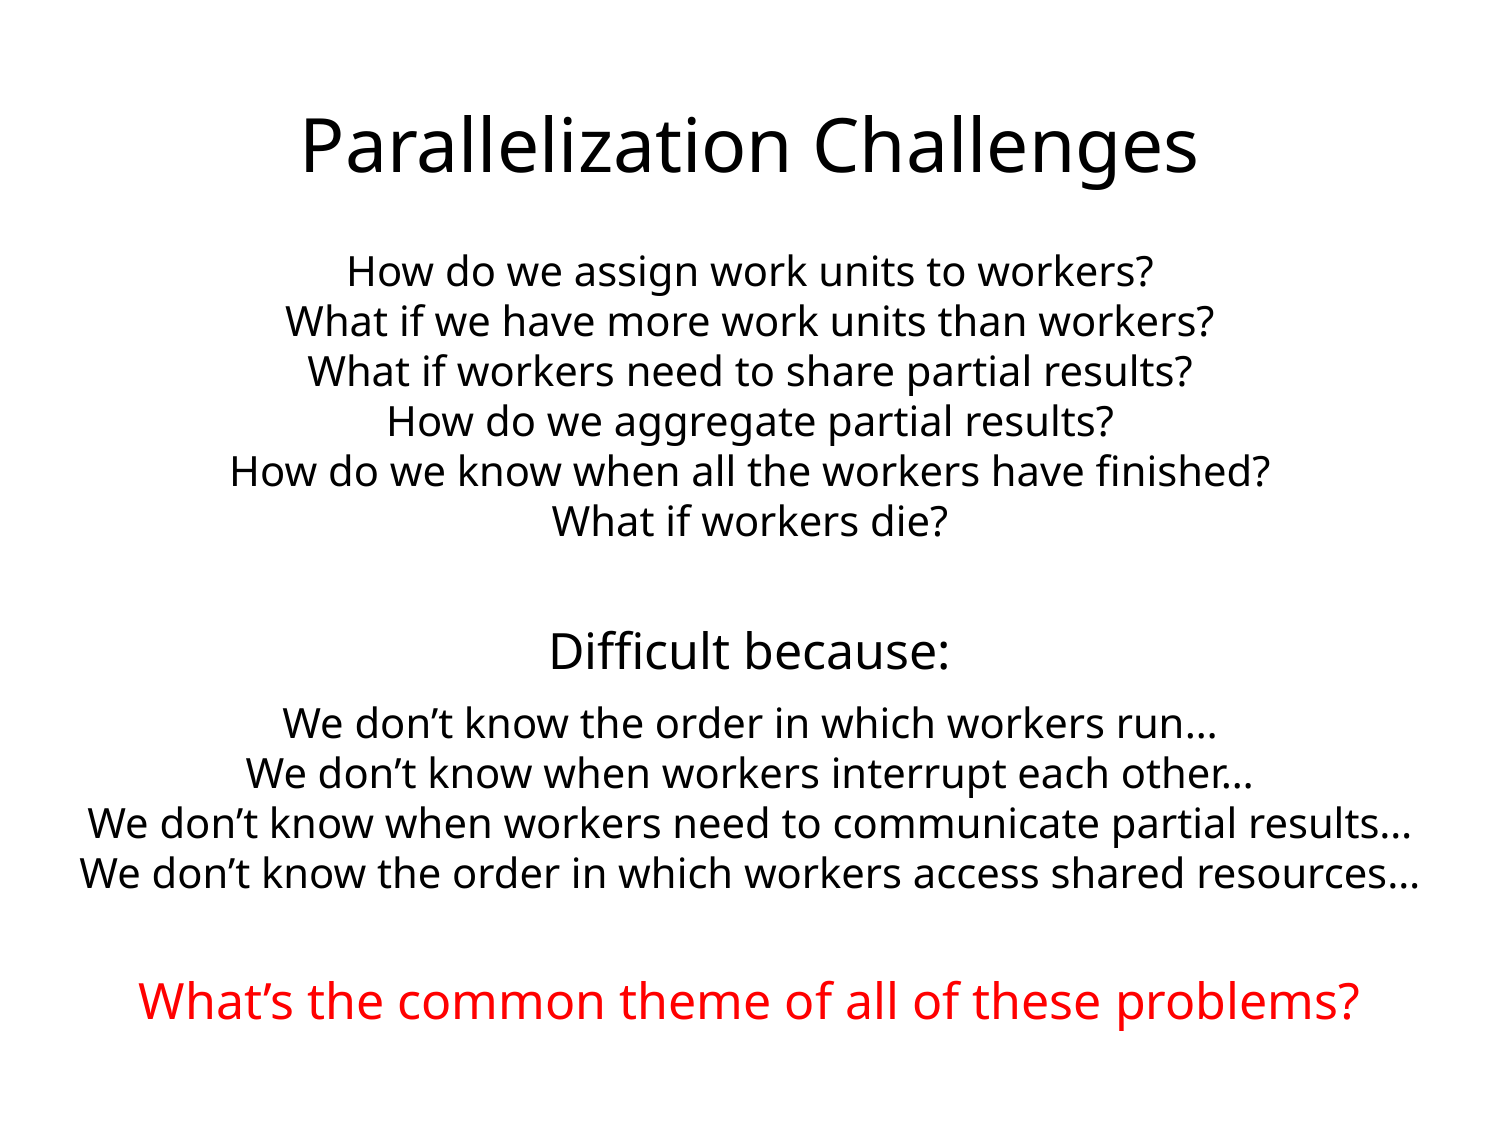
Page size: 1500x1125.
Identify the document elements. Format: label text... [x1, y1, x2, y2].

text_box Difficult because: [0, 612, 1500, 688]
text_box How do we assign work units to workers? What if we have more work units than workers? What if workers need to share partial results? How do we aggregate partial results? How do we know when all the workers have finished? What if workers die? [0, 237, 1500, 553]
text_box Parallelization Challenges [0, 90, 1500, 203]
text_box We don’t know the order in which workers run… We don’t know when workers interrupt each other… We don’t know when workers need to communicate partial results… We don’t know the order in which workers access shared resources… [0, 689, 1500, 904]
text_box What’s the common theme of all of these problems? [0, 961, 1500, 1037]
